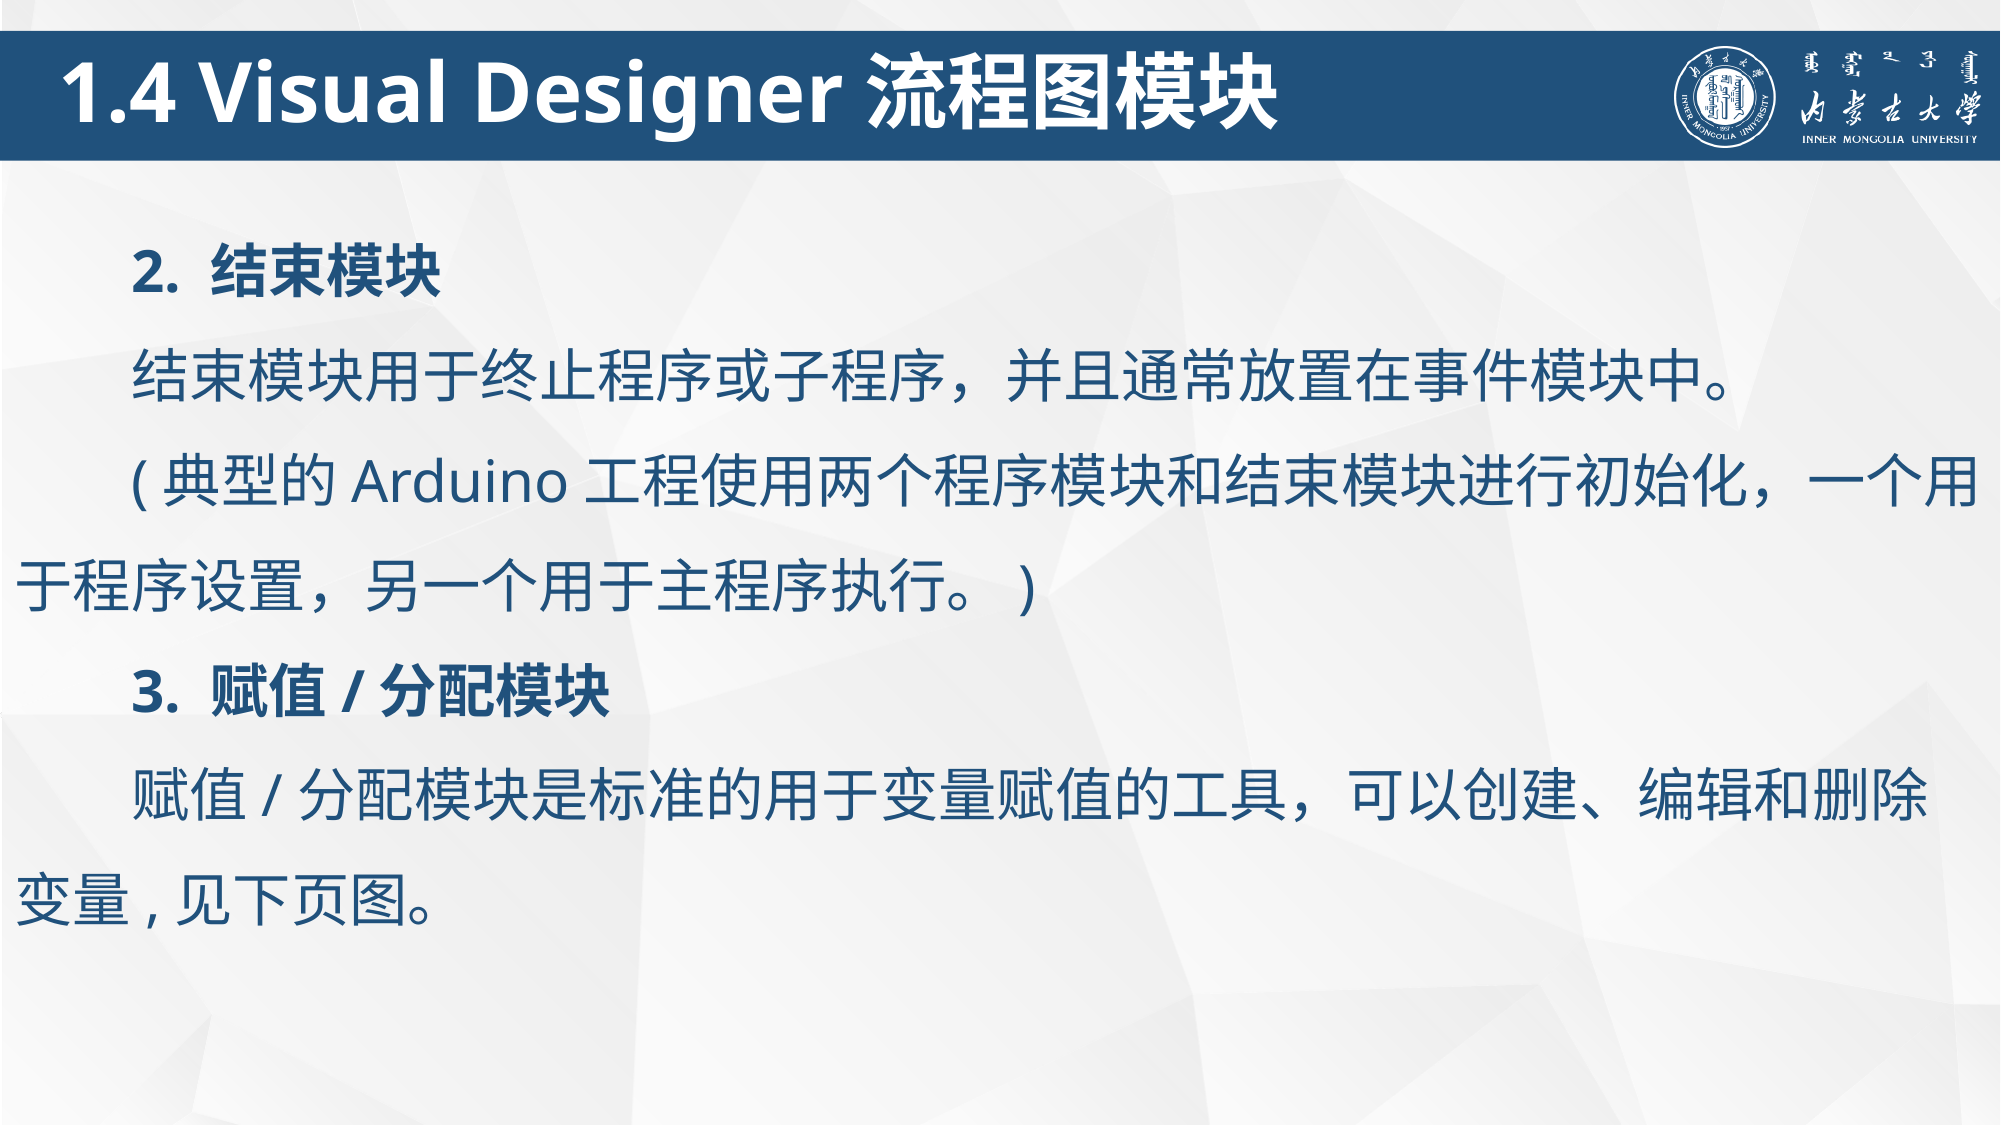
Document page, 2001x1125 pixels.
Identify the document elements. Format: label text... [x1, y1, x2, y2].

text_box 2. 结束模块 结束模块用于终止程序或子程序，并且通常放置在事件模块中。 (典型的Arduino工程使用两个程序模块和结束模块进行初始化，一个用于程序设置，另一个用于主程序执行。) 3. 赋值/分配模块 赋值/分配模块是标准的用于变量赋值的工具，可以创建、编辑和删除变量,见下页图。 [0, 191, 2000, 941]
list 1.4 Visual Designer流程图模块 [43, 42, 1301, 148]
picture [1673, 46, 1986, 150]
picture [0, 0, 2001, 1125]
